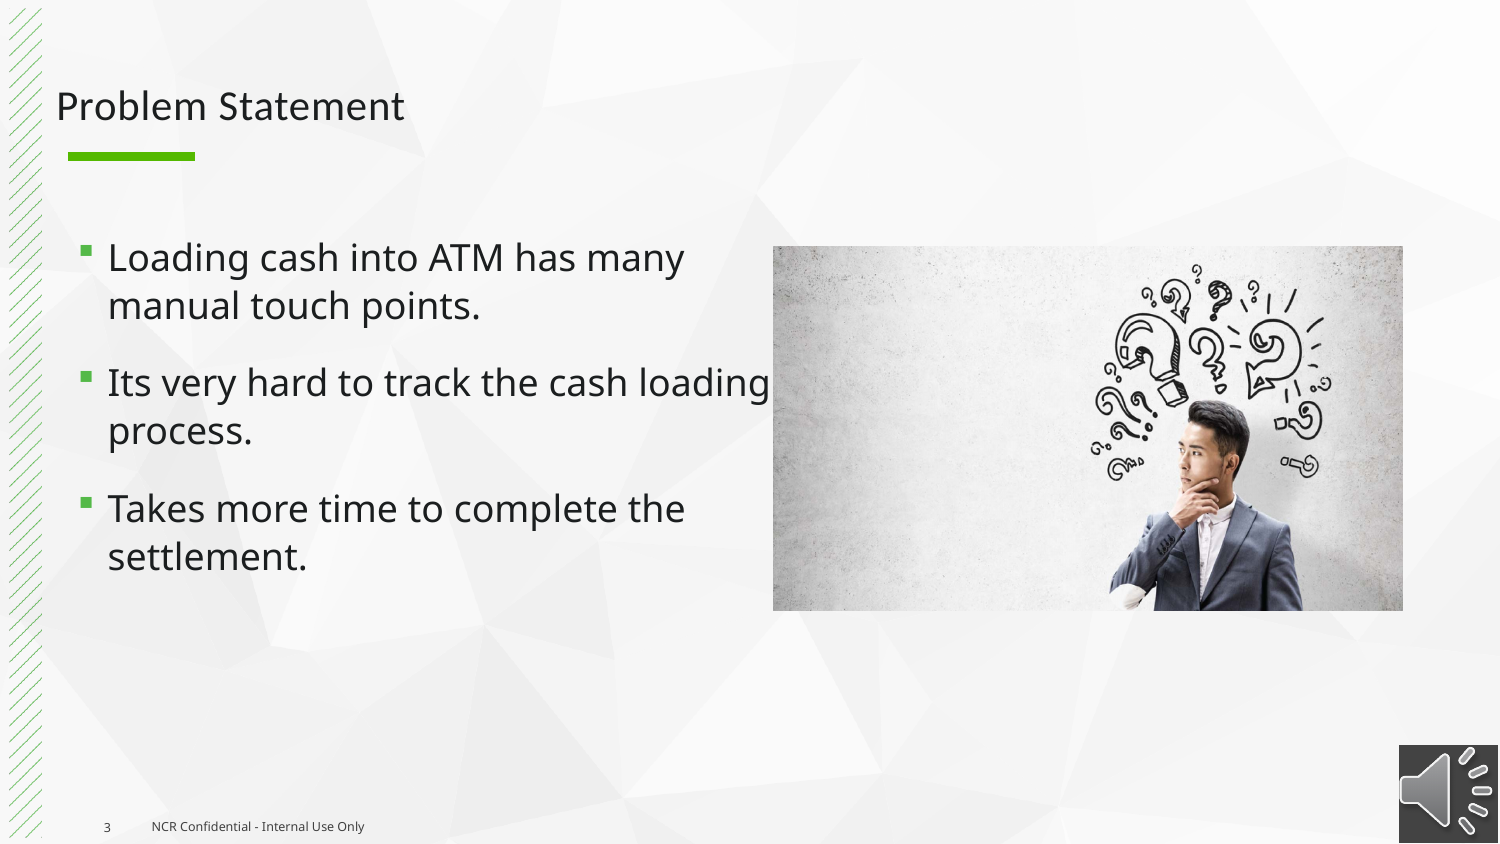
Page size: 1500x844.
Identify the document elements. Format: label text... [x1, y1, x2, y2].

footer NCR Confidential - Internal Use Only [151, 811, 658, 844]
title Problem Statement [56, 24, 1418, 188]
picture [0, 0, 1500, 844]
list Loading cash into ATM has many manual touch points. Its very hard to track the cash loading process. Takes more time to complete the settlement. [77, 230, 817, 844]
slide_number 3 [103, 811, 129, 844]
